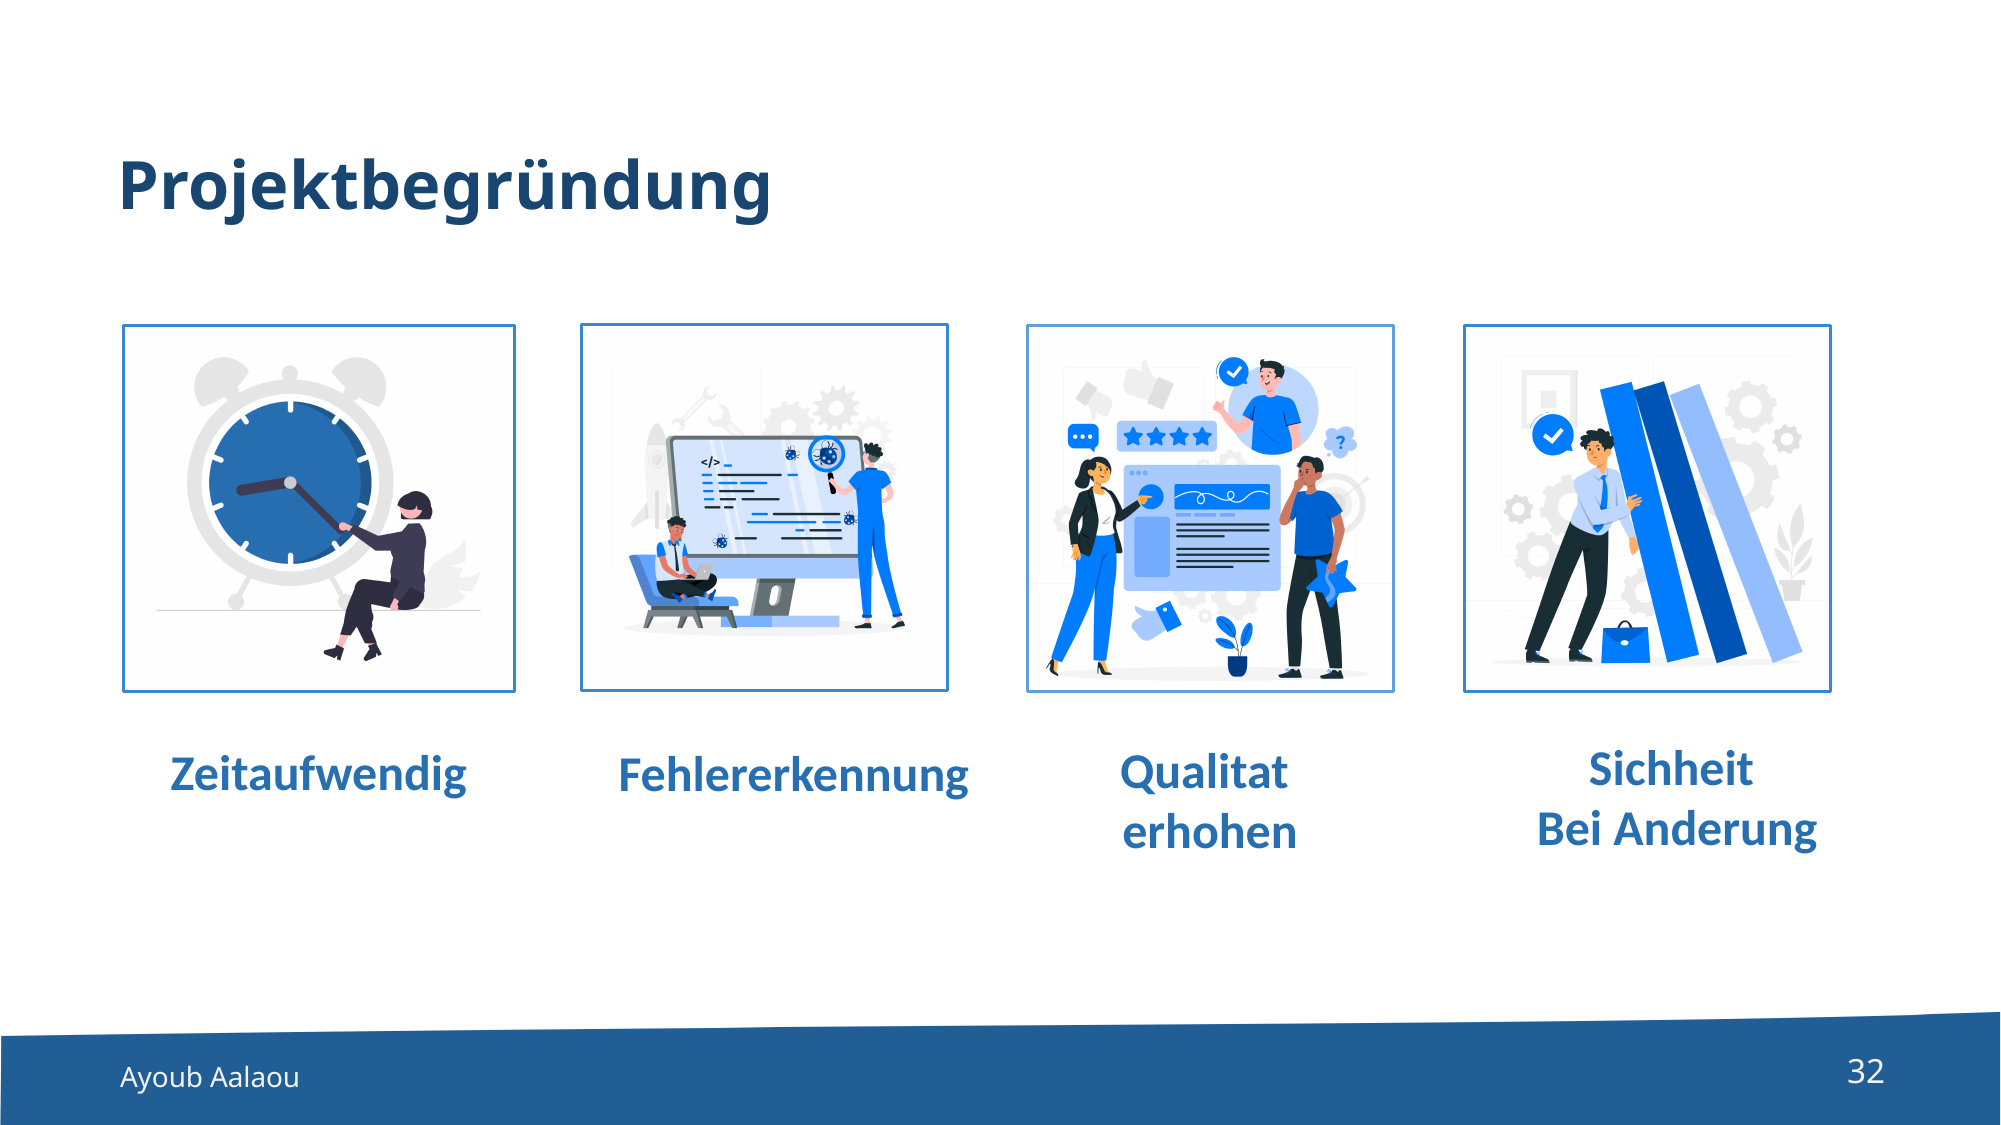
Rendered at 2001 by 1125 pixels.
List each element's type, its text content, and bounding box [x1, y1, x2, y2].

picture [0, 0, 2001, 1125]
text_box Qualitat erhohen [1105, 730, 1315, 866]
slide_number 32 [1433, 1042, 1900, 1103]
text_box Sichheit Bei Anderung [1521, 728, 1833, 863]
text_box Fehlererkennung [603, 733, 996, 809]
title Projektbegründung [102, 88, 1903, 277]
text_box Zeitaufwendig [155, 733, 483, 808]
